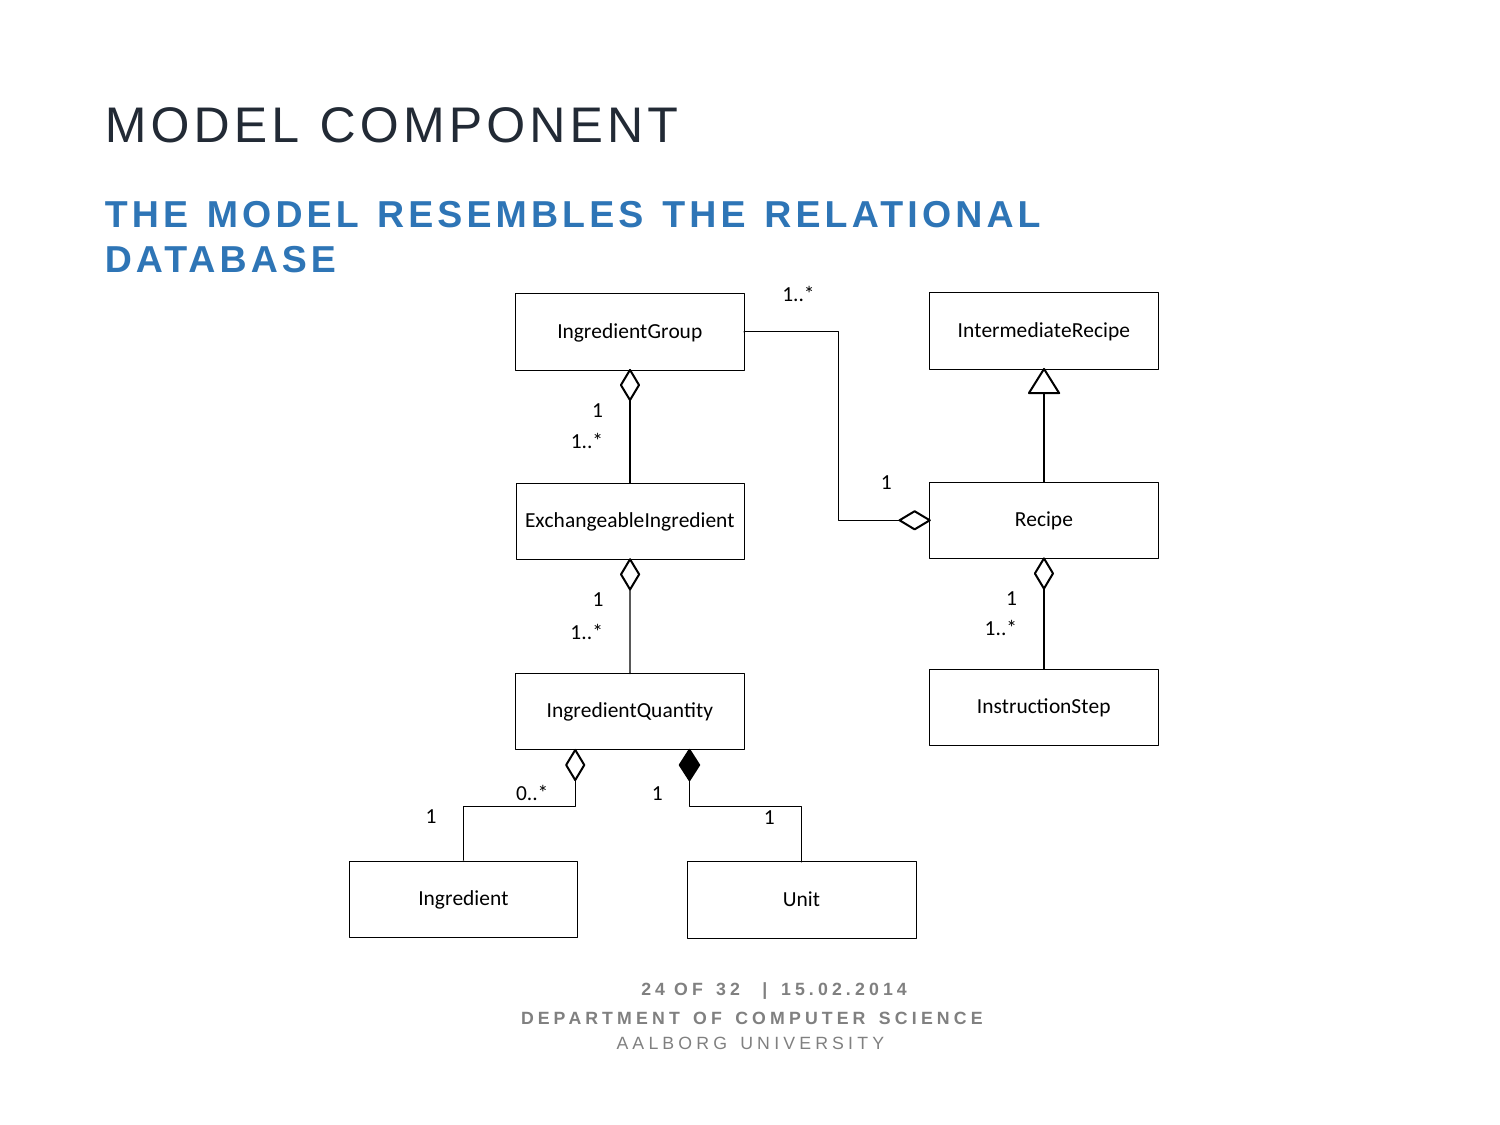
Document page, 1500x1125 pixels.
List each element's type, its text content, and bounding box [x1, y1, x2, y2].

text_box the model resembles the relational database [102, 189, 1106, 858]
text_box 24 OF 32 | 15.02.2014 [416, 976, 1130, 1000]
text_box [345, 267, 1162, 942]
text_box Model Component [102, 92, 1125, 153]
text_box Department of computer science AALBORG UNIVERSITy [449, 1006, 1055, 1056]
